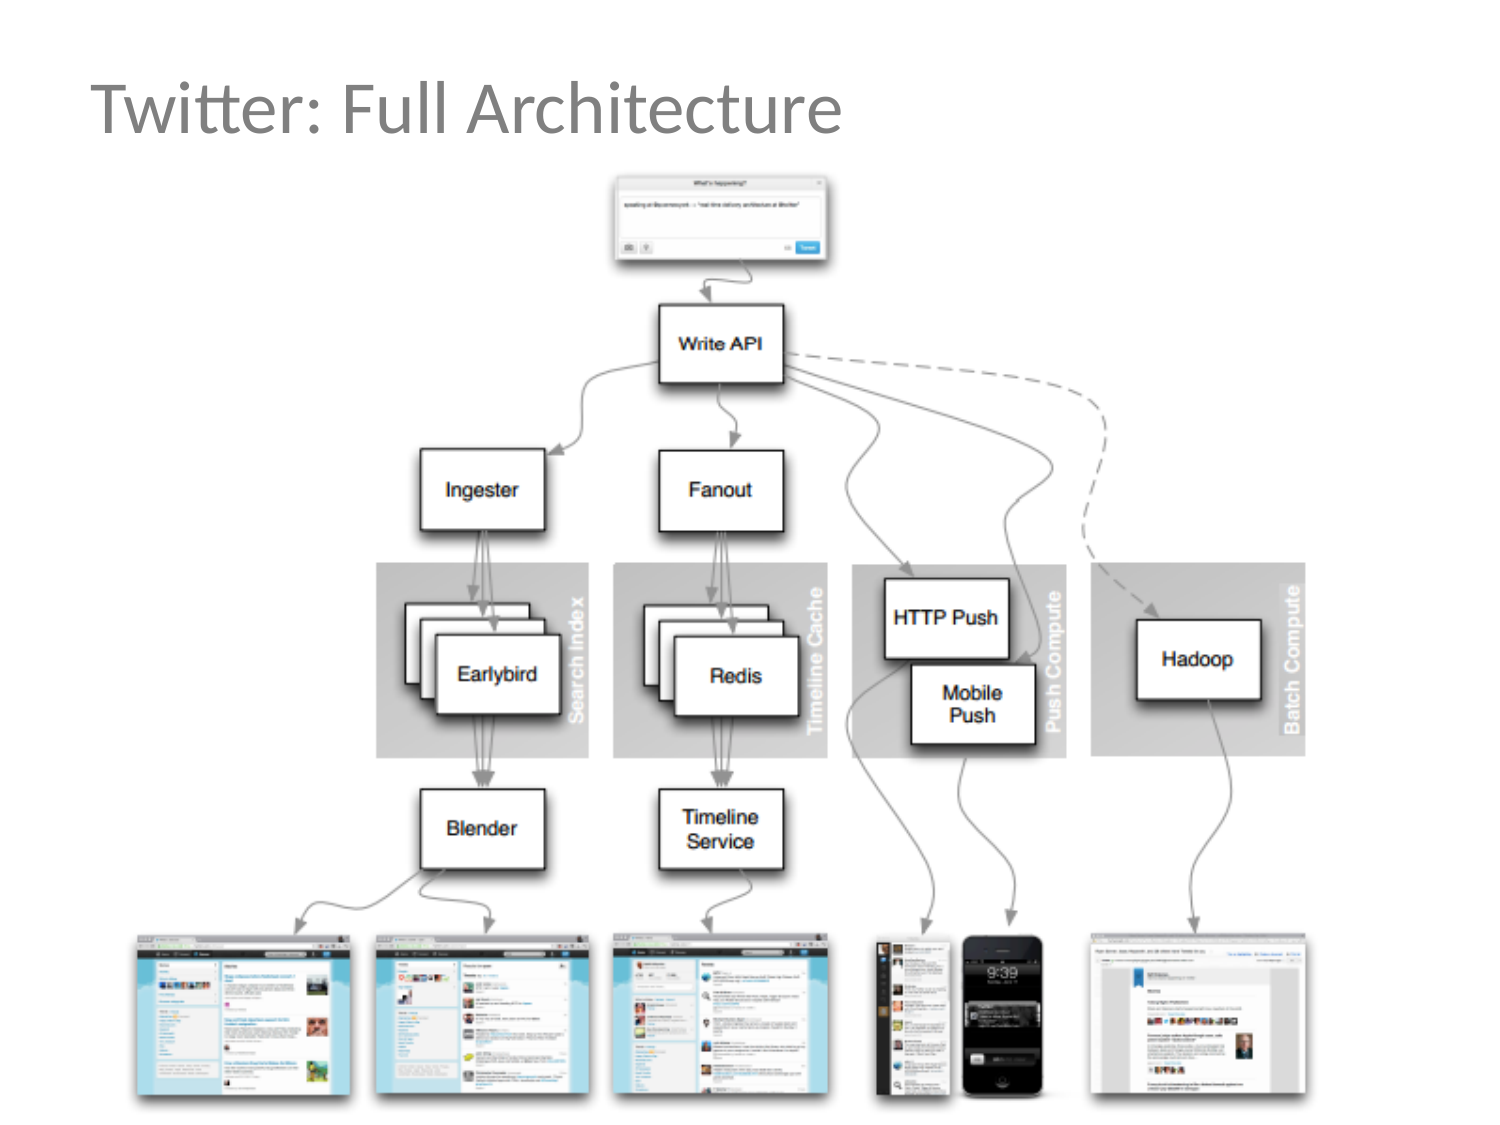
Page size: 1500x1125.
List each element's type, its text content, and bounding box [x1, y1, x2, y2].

title Twitter: Full Architecture [75, 45, 1425, 163]
picture [87, 168, 1349, 1116]
